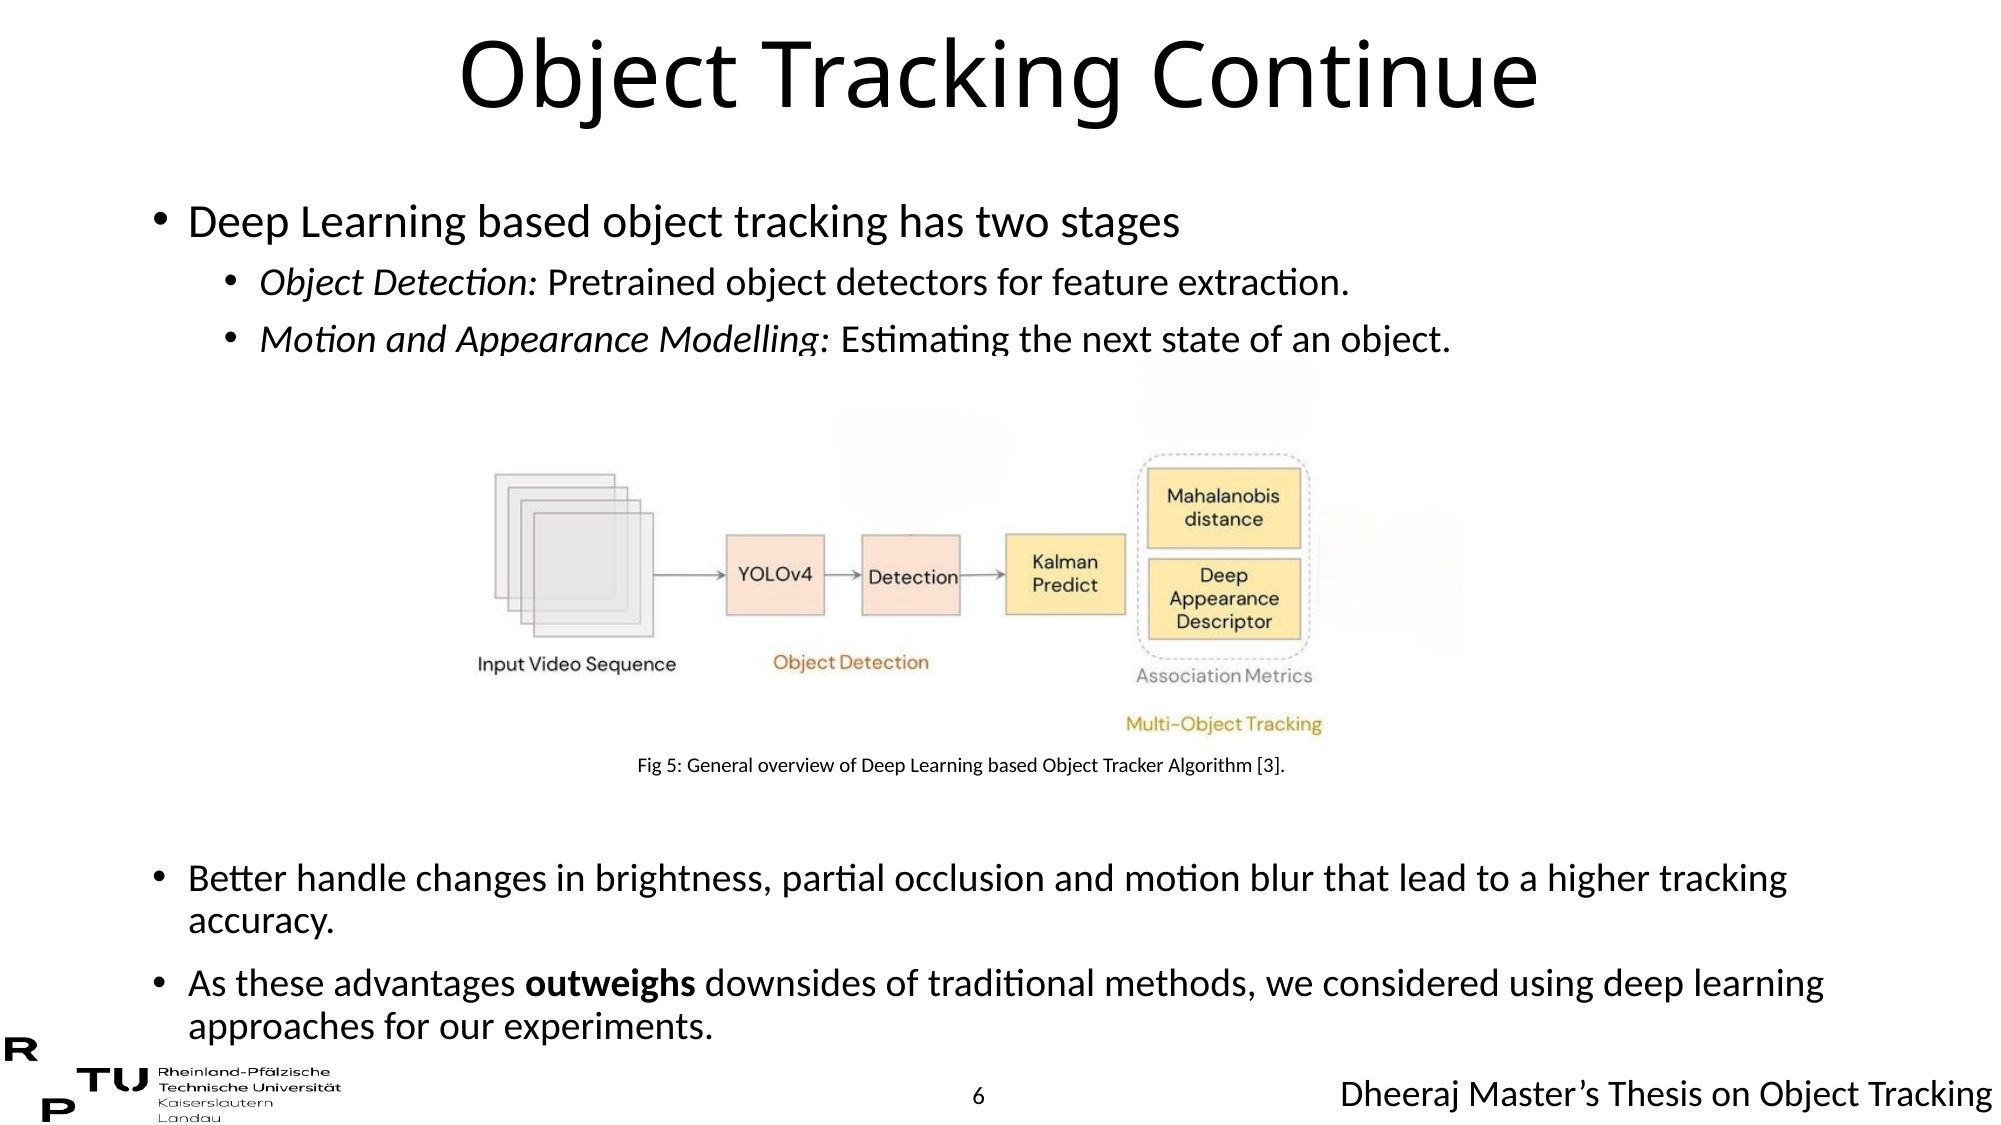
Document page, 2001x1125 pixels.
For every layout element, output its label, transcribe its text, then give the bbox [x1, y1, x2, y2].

title Object Tracking Continue [137, 0, 1863, 156]
text_box Fig 5: General overview of Deep Learning based Object Tracker Algorithm [3]. [622, 750, 1301, 785]
list Deep Learning based object tracking has two stages Object Detection: Pretrained object detectors for feature extraction. Motion and Appearance Modelling: Estimating the next state of an object. Better handle changes in brightness, partial occlusion and motion blur that lead to a higher tracking accuracy. As these advantages outweighs downsides of traditional methods, we considered using deep learning approaches for our experiments. [137, 170, 1863, 1062]
picture [0, 1034, 345, 1125]
picture [465, 356, 1462, 750]
text_box 6 [923, 1065, 1000, 1125]
text_box Dheeraj Master’s Thesis on Object Tracking [1325, 1061, 2000, 1121]
